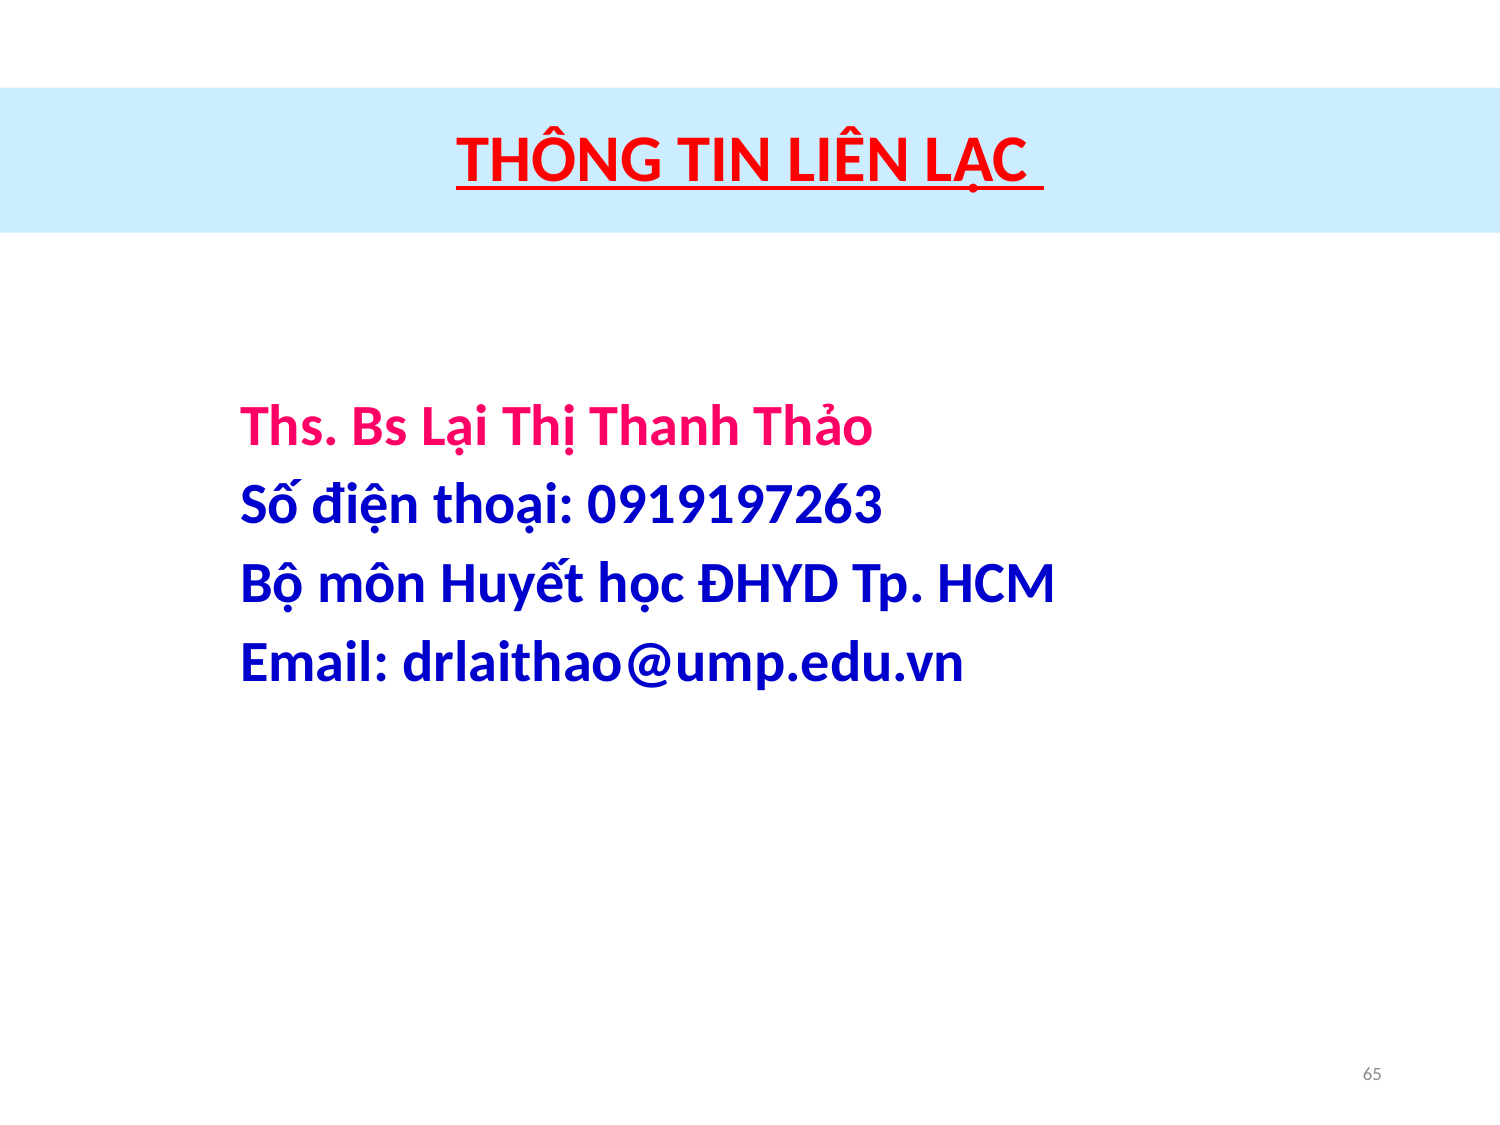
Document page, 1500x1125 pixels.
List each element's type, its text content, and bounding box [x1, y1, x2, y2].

list Ths. Bs Lại Thị Thanh Thảo Số điện thoại: 0919197263 Bộ môn Huyết học ĐHYD Tp. HCM Email: drlaithao@ump.edu.vn [225, 387, 1425, 1005]
title THÔNG TIN LIÊN LẠC [0, 87, 1500, 233]
slide_number 65 [1059, 1042, 1397, 1103]
